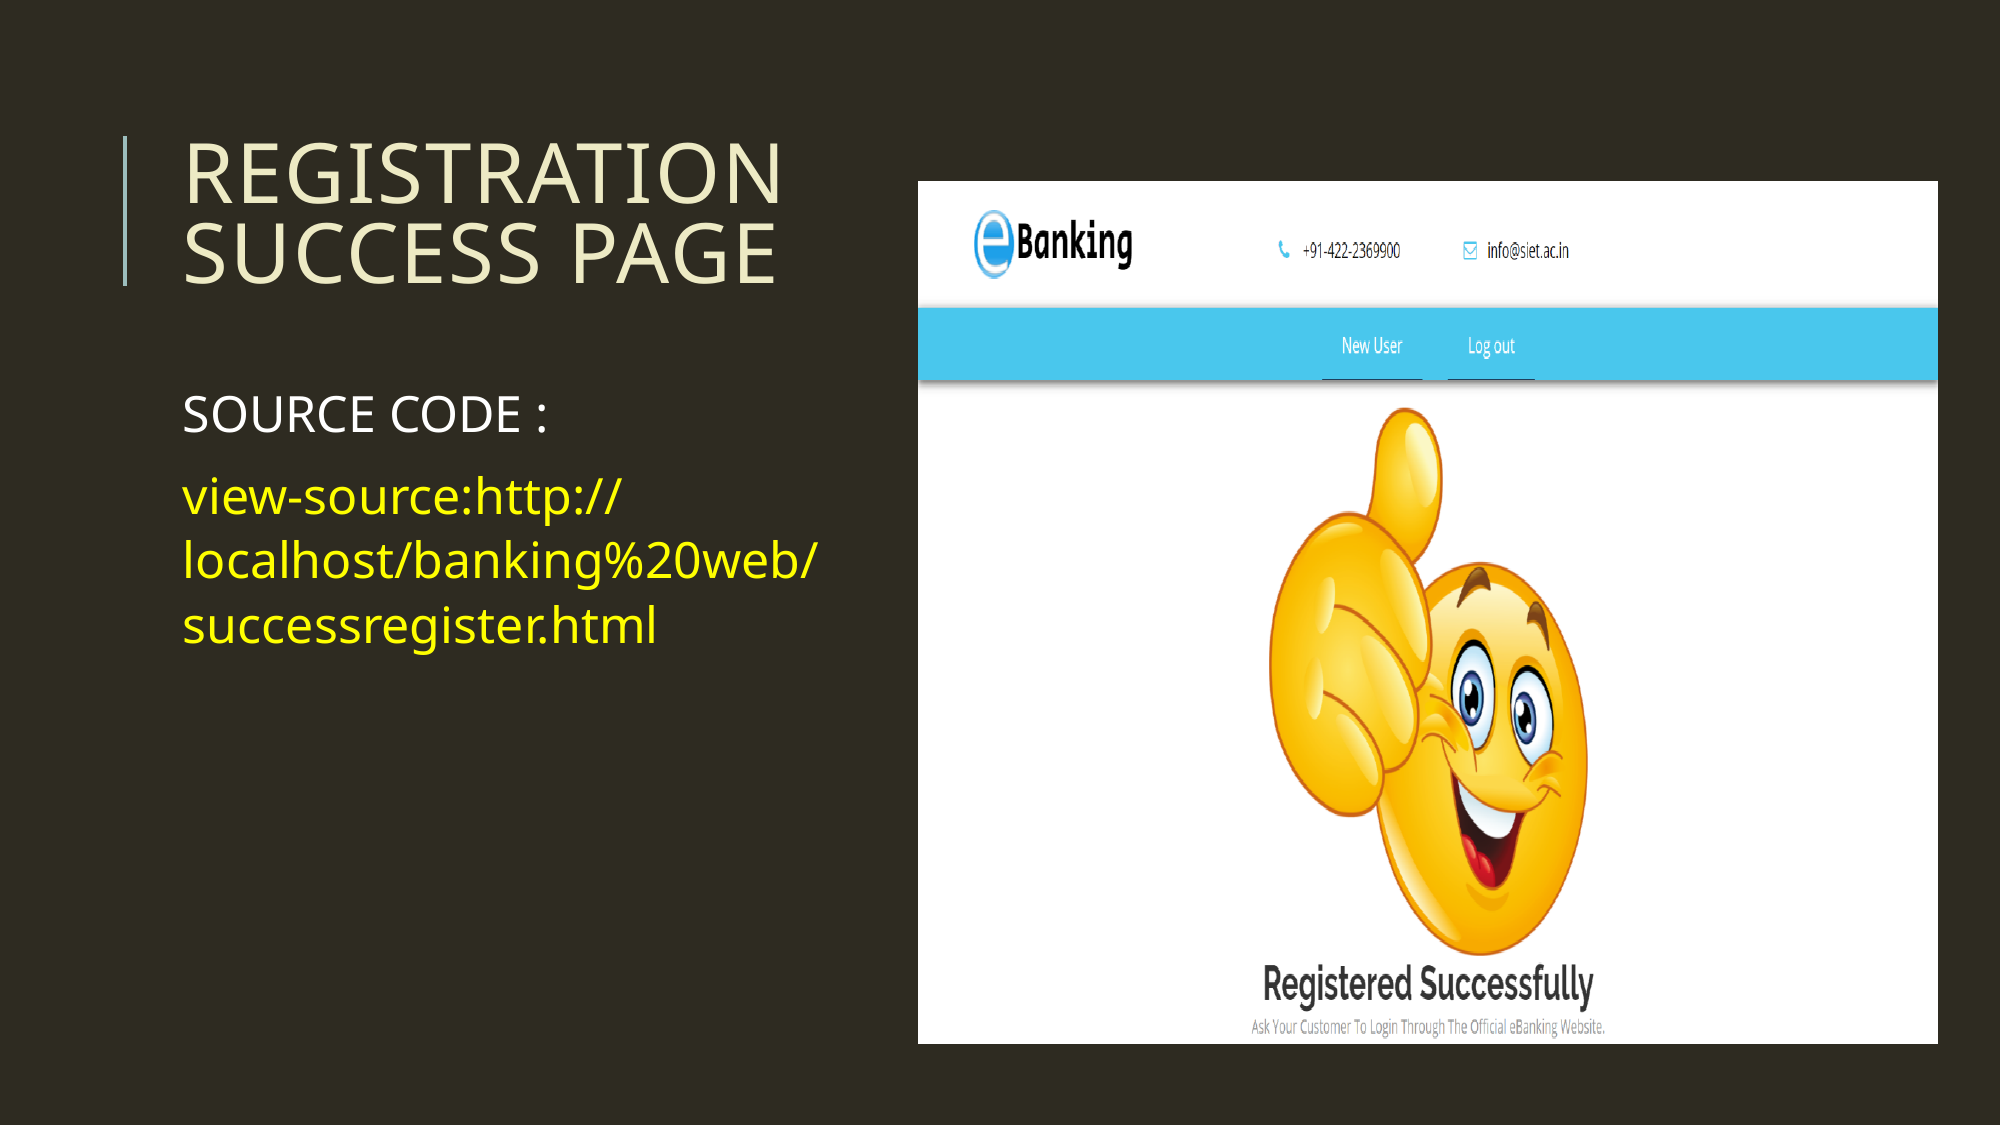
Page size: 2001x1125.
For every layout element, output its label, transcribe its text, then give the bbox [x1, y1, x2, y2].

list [918, 180, 1938, 1044]
title REGISTRATION SUCCESS PAGE [168, 77, 888, 363]
list SOURCE CODE : view-source:http://localhost/banking%20web/successregister.html [168, 370, 888, 988]
